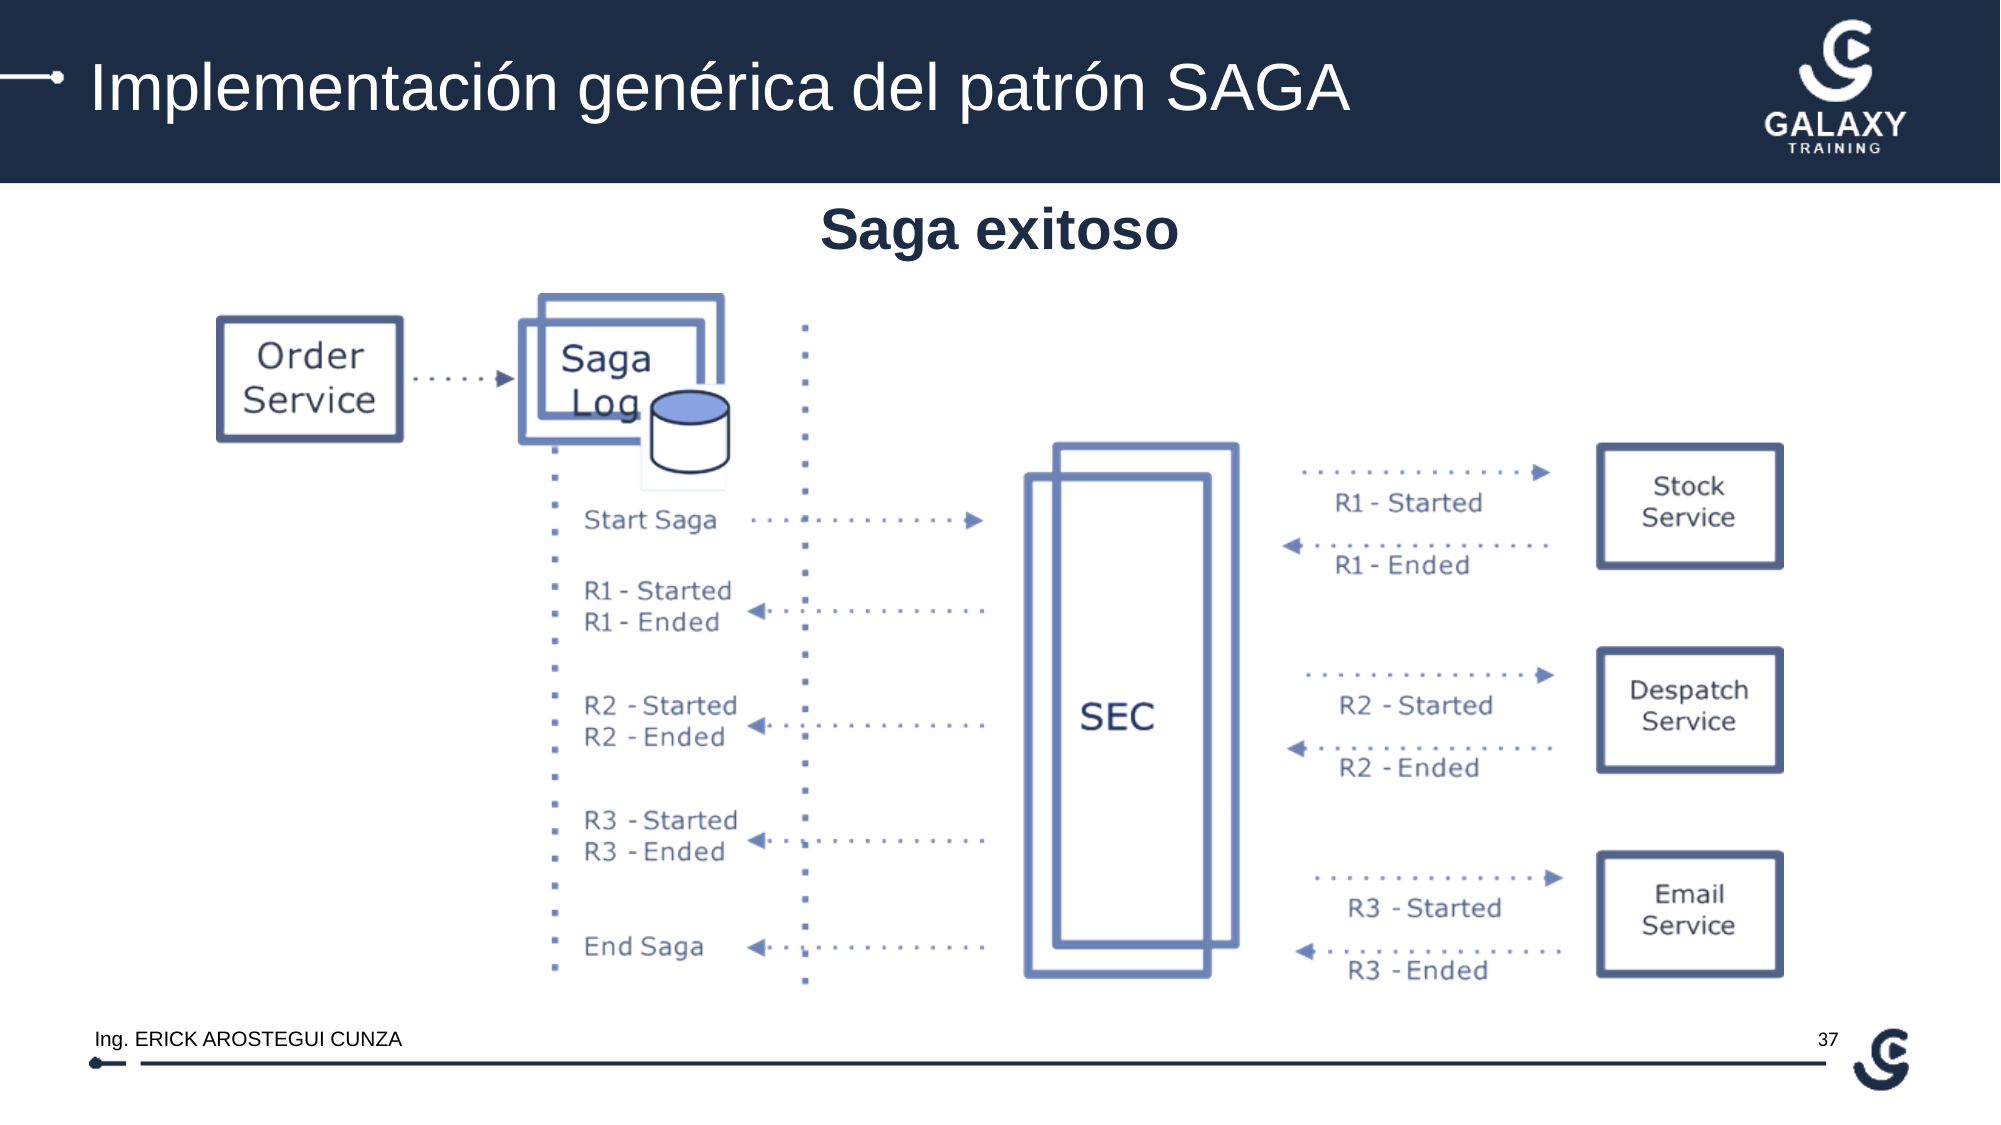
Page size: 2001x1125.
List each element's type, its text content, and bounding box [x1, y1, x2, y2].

text_box Implementación genérica del patrón SAGA [0, 0, 2000, 184]
text_box Saga exitoso [0, 184, 2000, 269]
picture [0, 269, 2000, 1124]
